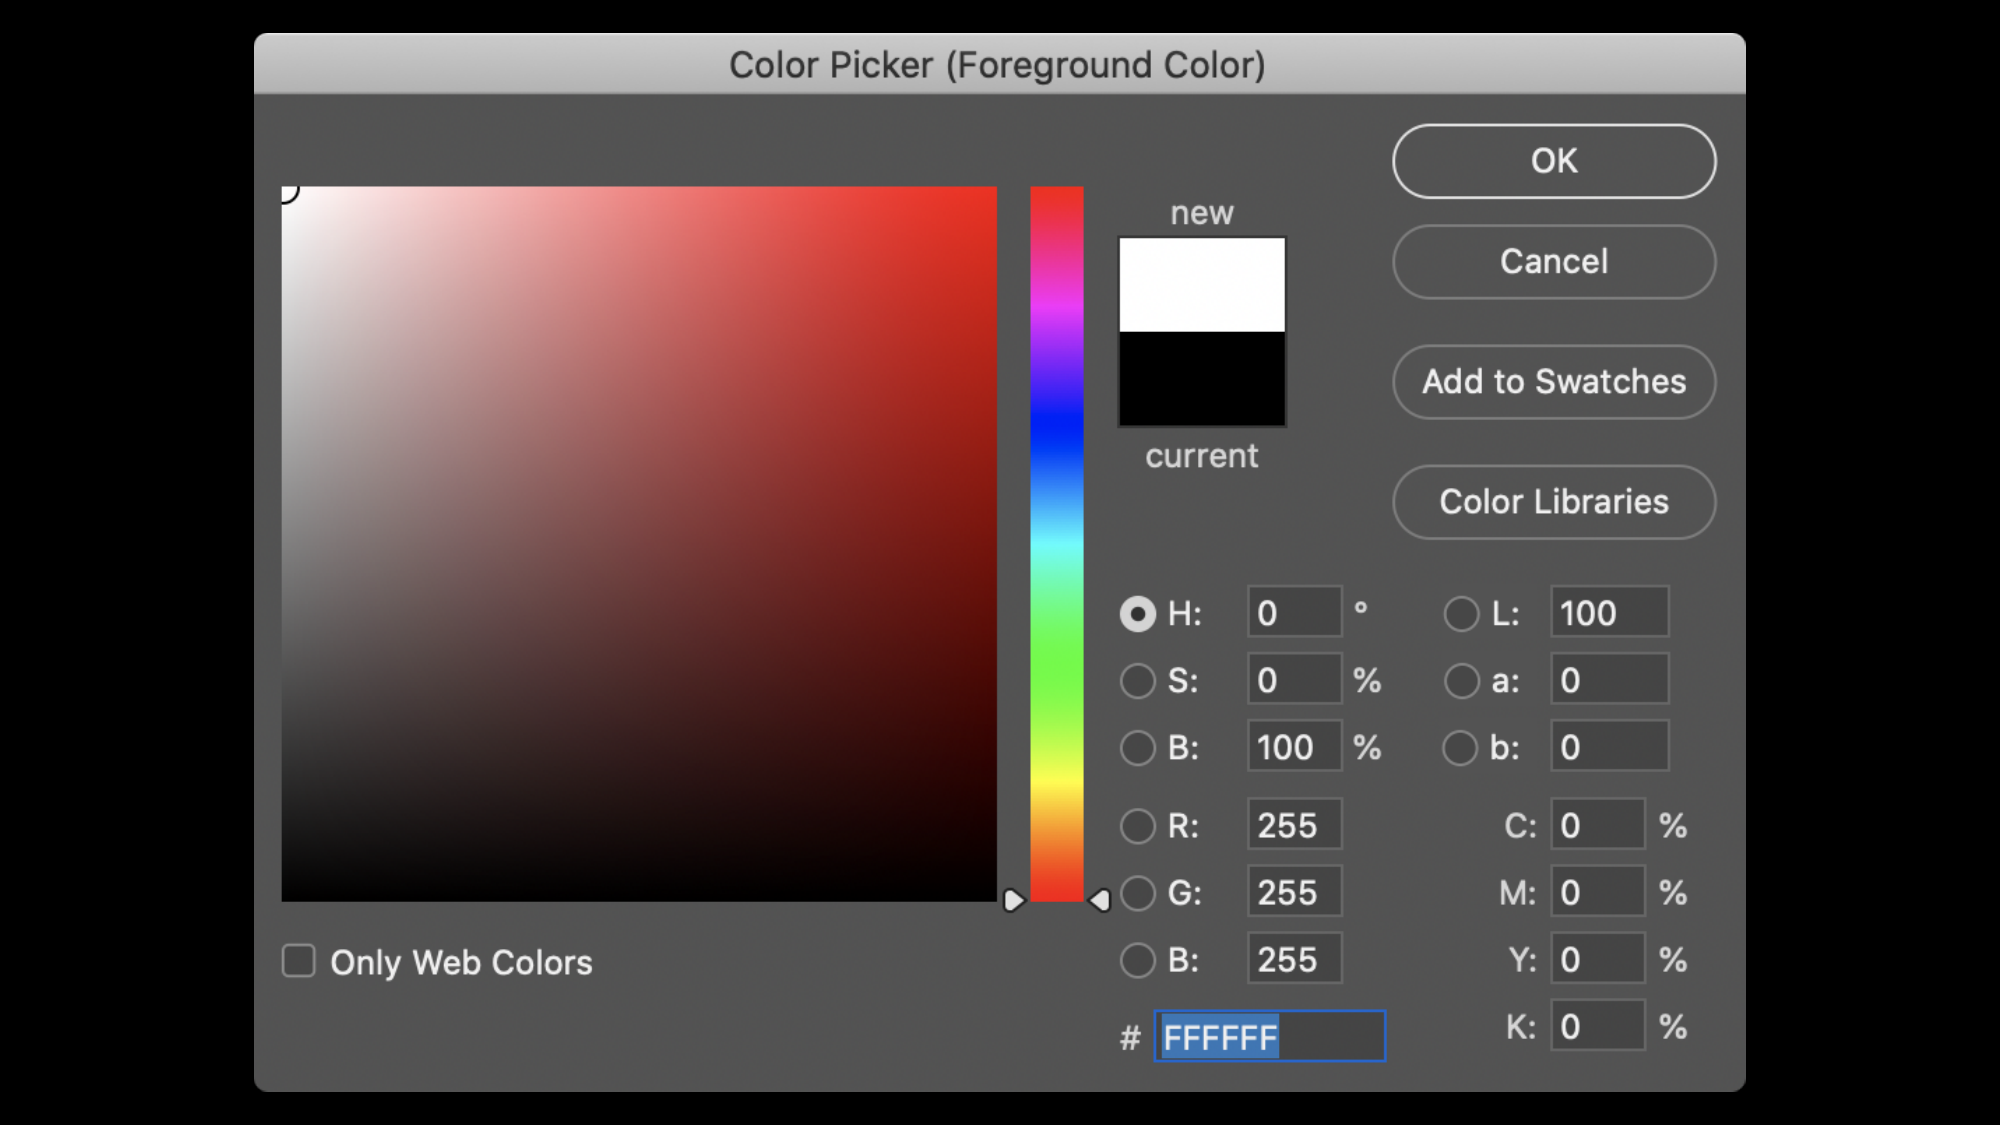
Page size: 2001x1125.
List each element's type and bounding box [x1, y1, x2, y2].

picture [254, 33, 1746, 1092]
